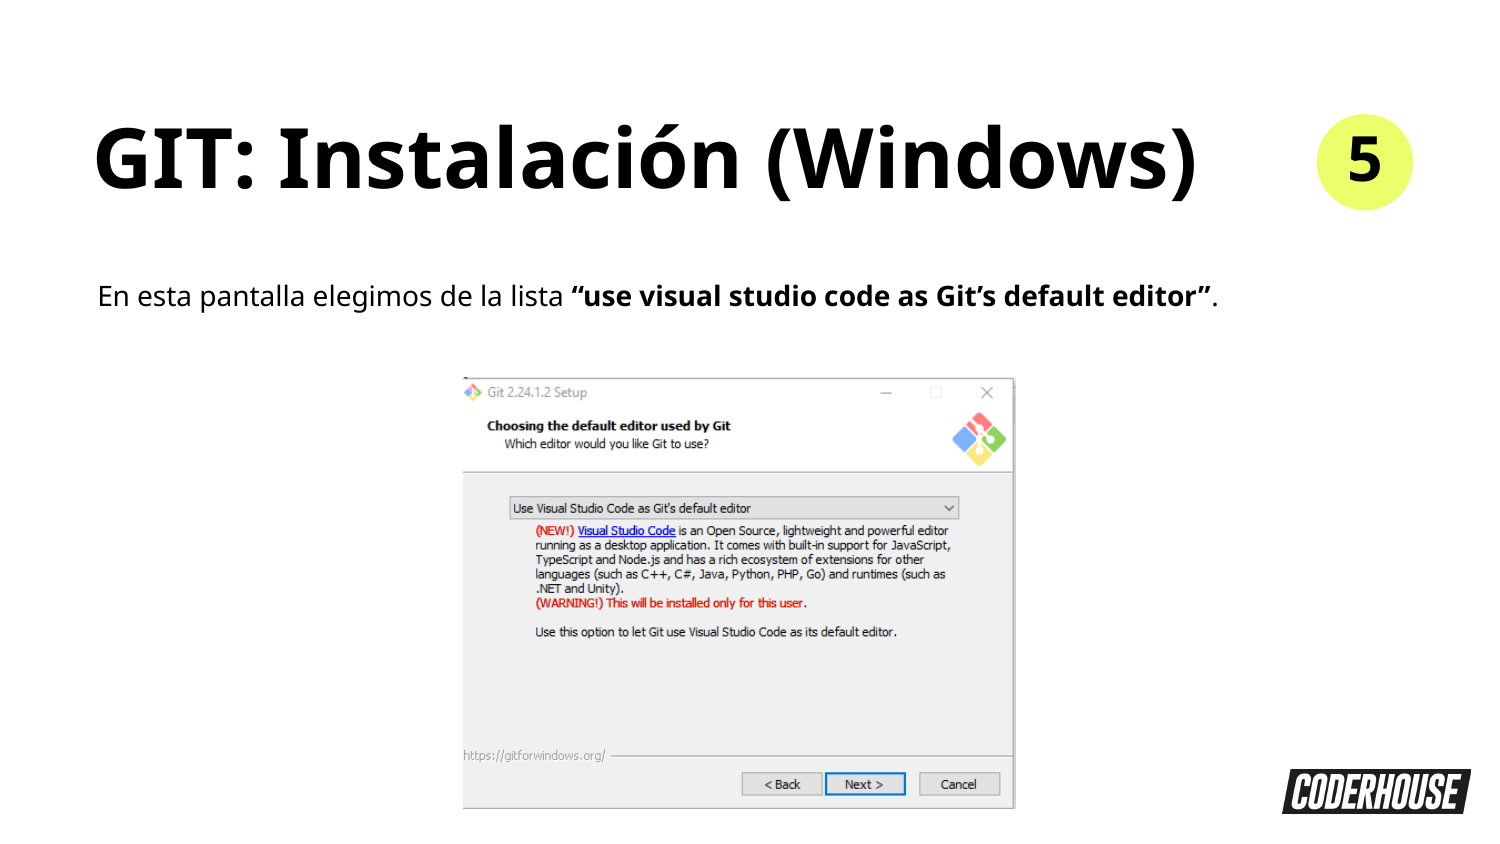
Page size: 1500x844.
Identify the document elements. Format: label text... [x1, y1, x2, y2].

text_box GIT: Instalación (Windows) [77, 101, 1414, 222]
picture [462, 377, 1016, 809]
text_box En esta pantalla elegimos de la lista “use visual studio code as Git’s default editor”. [82, 263, 1418, 328]
picture [1281, 769, 1471, 814]
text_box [1316, 112, 1414, 212]
